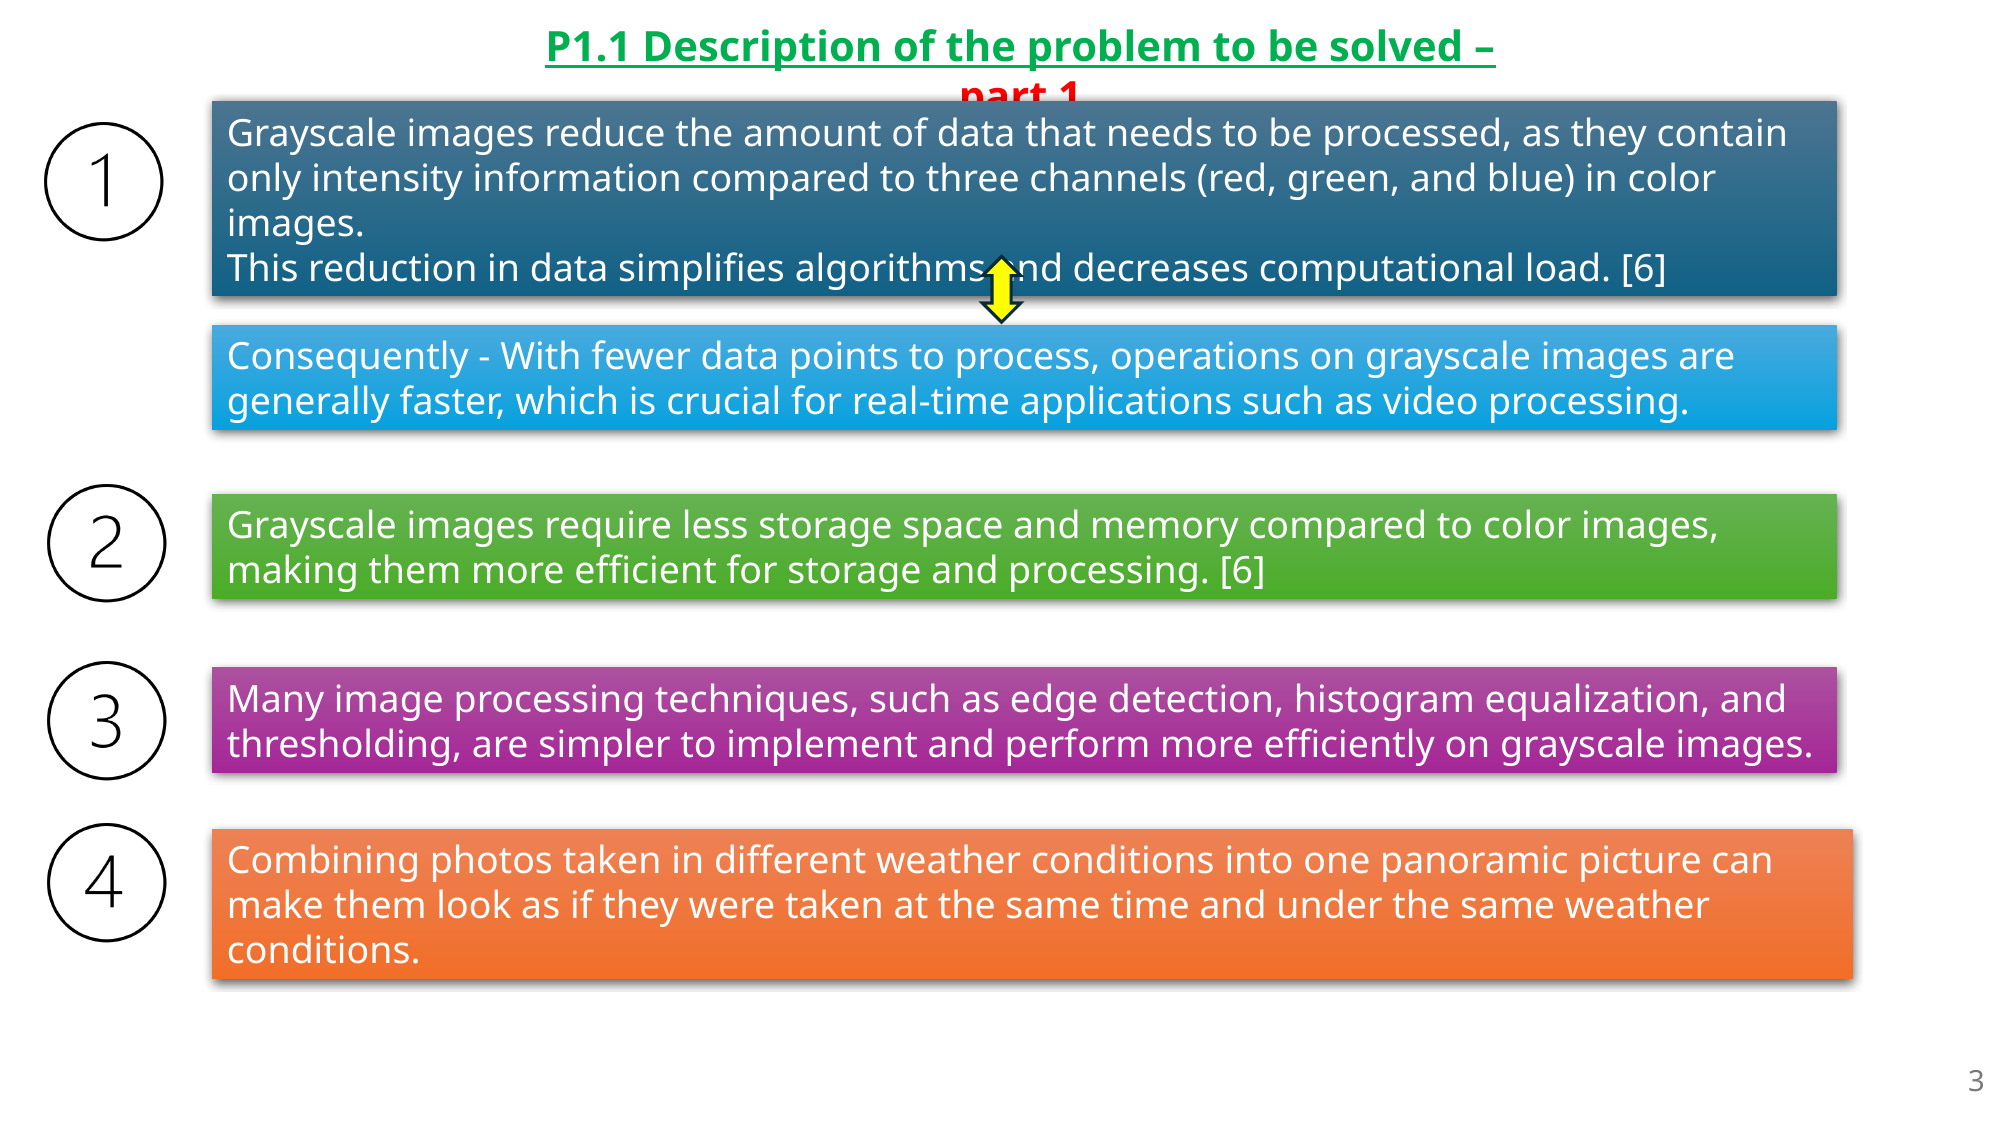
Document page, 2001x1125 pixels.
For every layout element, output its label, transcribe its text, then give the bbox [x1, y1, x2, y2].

picture [28, 106, 180, 258]
picture [31, 645, 183, 797]
text_box Consequently - With fewer data points to process, operations on grayscale images are generally faster, which is crucial for real-time applications such as video processing. [212, 325, 1837, 430]
text_box Grayscale images require less storage space and memory compared to color images, making them more efficient for storage and processing. [6] [212, 494, 1837, 599]
text_box [978, 254, 1025, 325]
text_box Many image processing techniques, such as edge detection, histogram equalization, and thresholding, are simpler to implement and perform more efficiently on grayscale images. [212, 667, 1837, 773]
text_box Grayscale images reduce the amount of data that needs to be processed, as they contain only intensity information compared to three channels (red, green, and blue) in color images. This reduction in data simplifies algorithms and decreases computational load. [6] [212, 101, 1837, 296]
text_box Combining photos taken in different weather conditions into one panoramic picture can make them look as if they were taken at the same time and under the same weather conditions. [212, 829, 1853, 979]
picture [31, 806, 183, 958]
picture [31, 467, 183, 619]
text_box P1.1 Description of the problem to be solved –part 1 [501, 0, 1540, 95]
slide_number 3 [1940, 1038, 2000, 1125]
